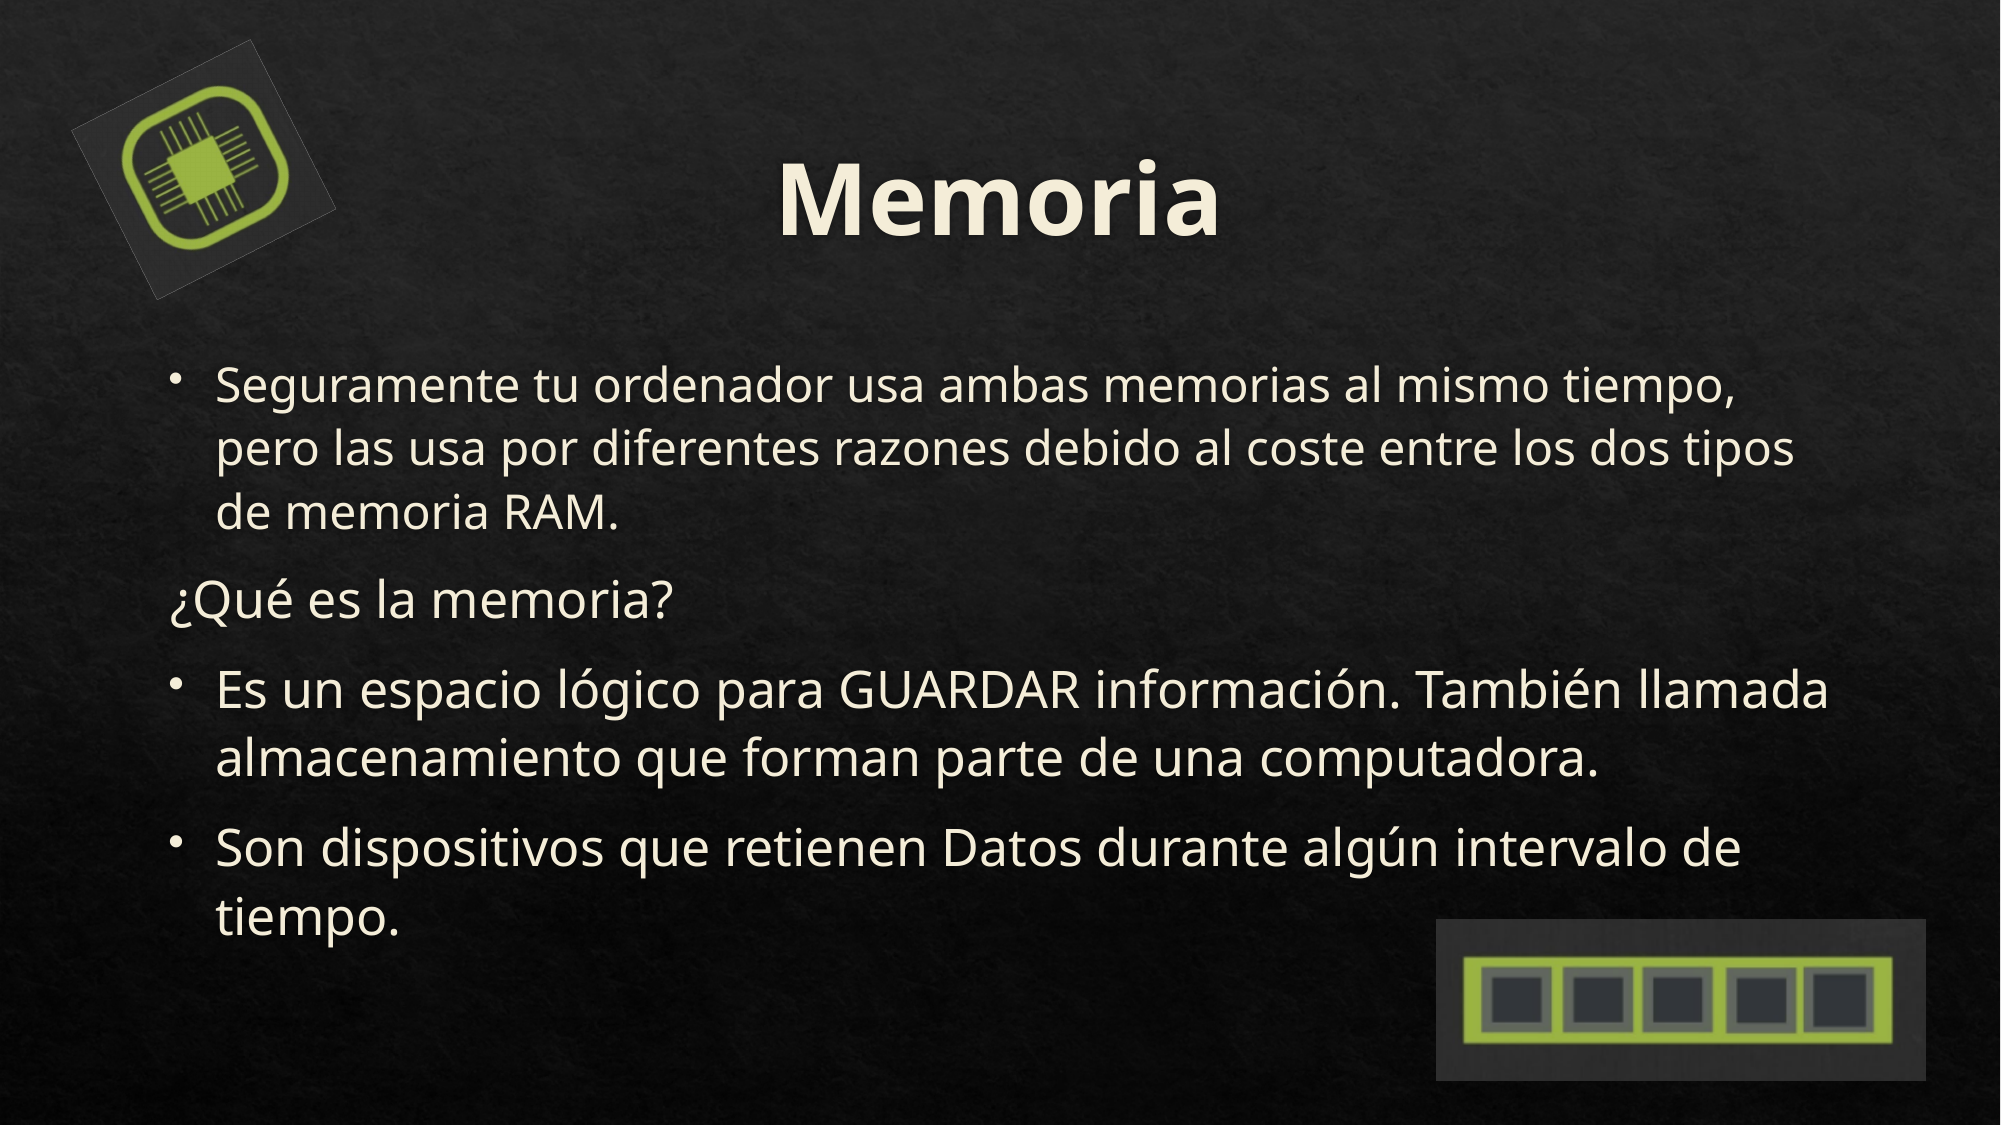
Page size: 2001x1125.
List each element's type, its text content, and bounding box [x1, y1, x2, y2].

list Seguramente tu ordenador usa ambas memorias al mismo tiempo, pero las usa por diferentes razones debido al coste entre los dos tipos de memoria RAM. ¿Qué es la memoria? Es un espacio lógico para GUARDAR información. También llamada almacenamiento que forman parte de una computadora. Son dispositivos que retienen Datos durante algún intervalo de tiempo. [149, 340, 1849, 1025]
title Memoria [149, 99, 1849, 307]
picture [1435, 918, 1926, 1081]
picture [73, 41, 335, 299]
